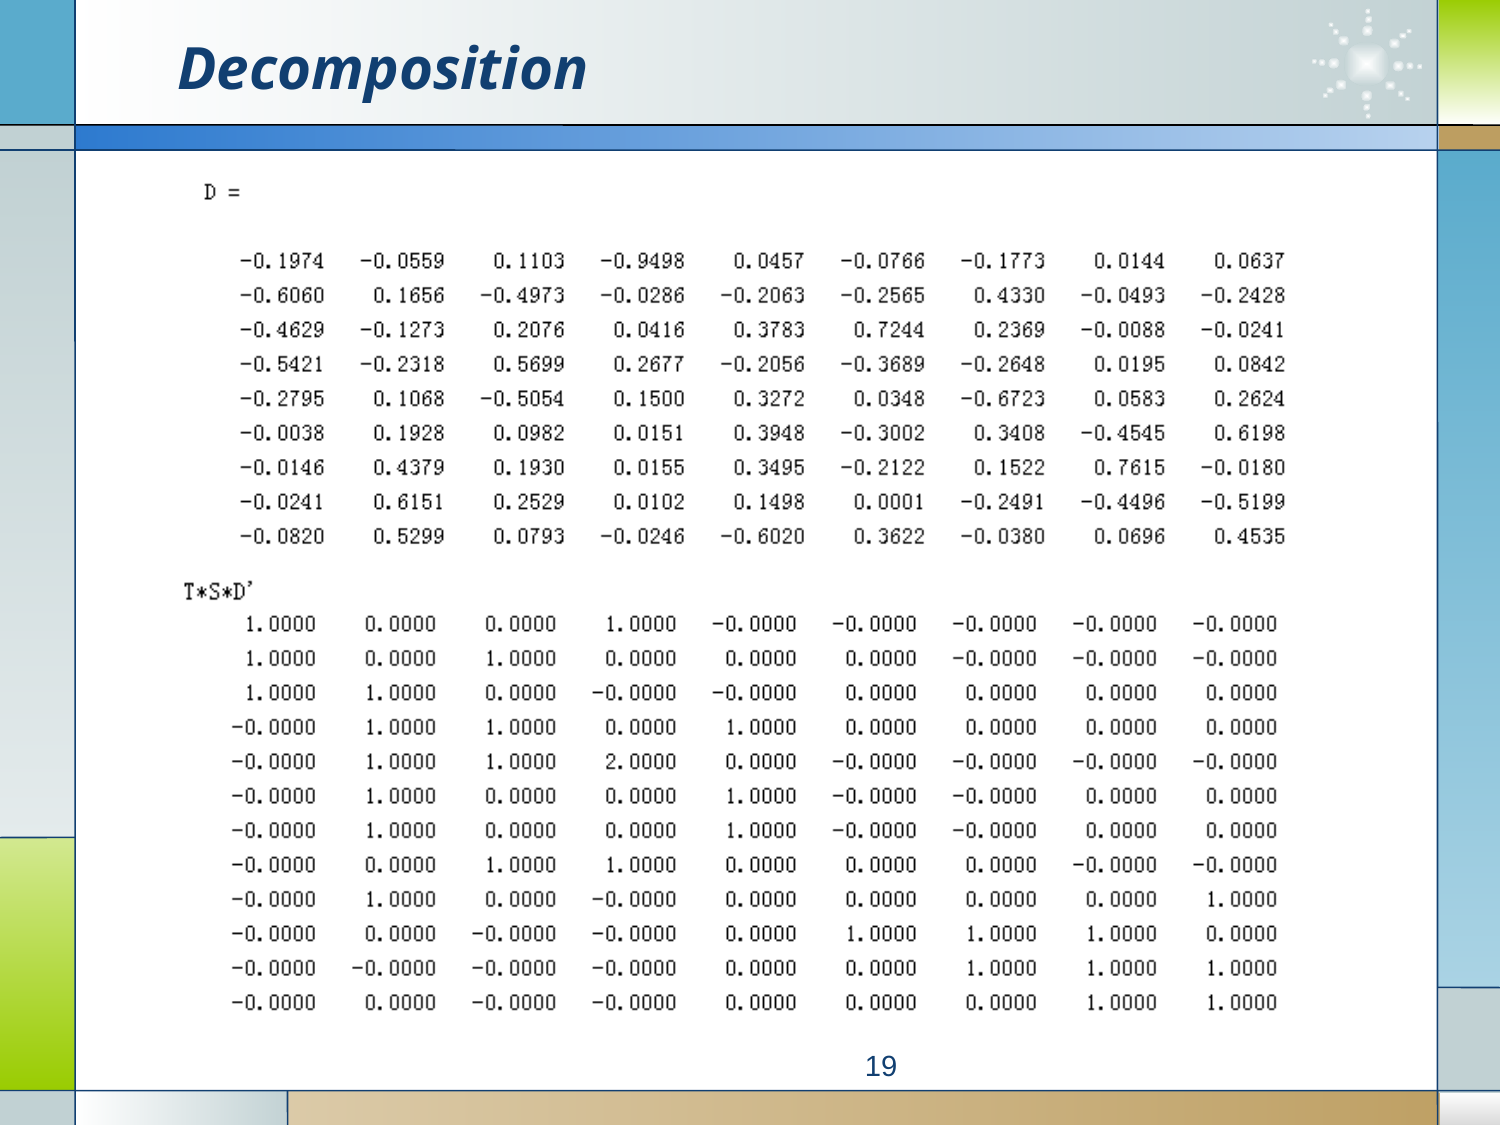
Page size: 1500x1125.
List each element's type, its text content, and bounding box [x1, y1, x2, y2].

slide_number 19 [562, 1040, 913, 1081]
picture [199, 174, 1305, 563]
title Decomposition [162, 19, 1263, 113]
picture [174, 574, 1314, 1031]
